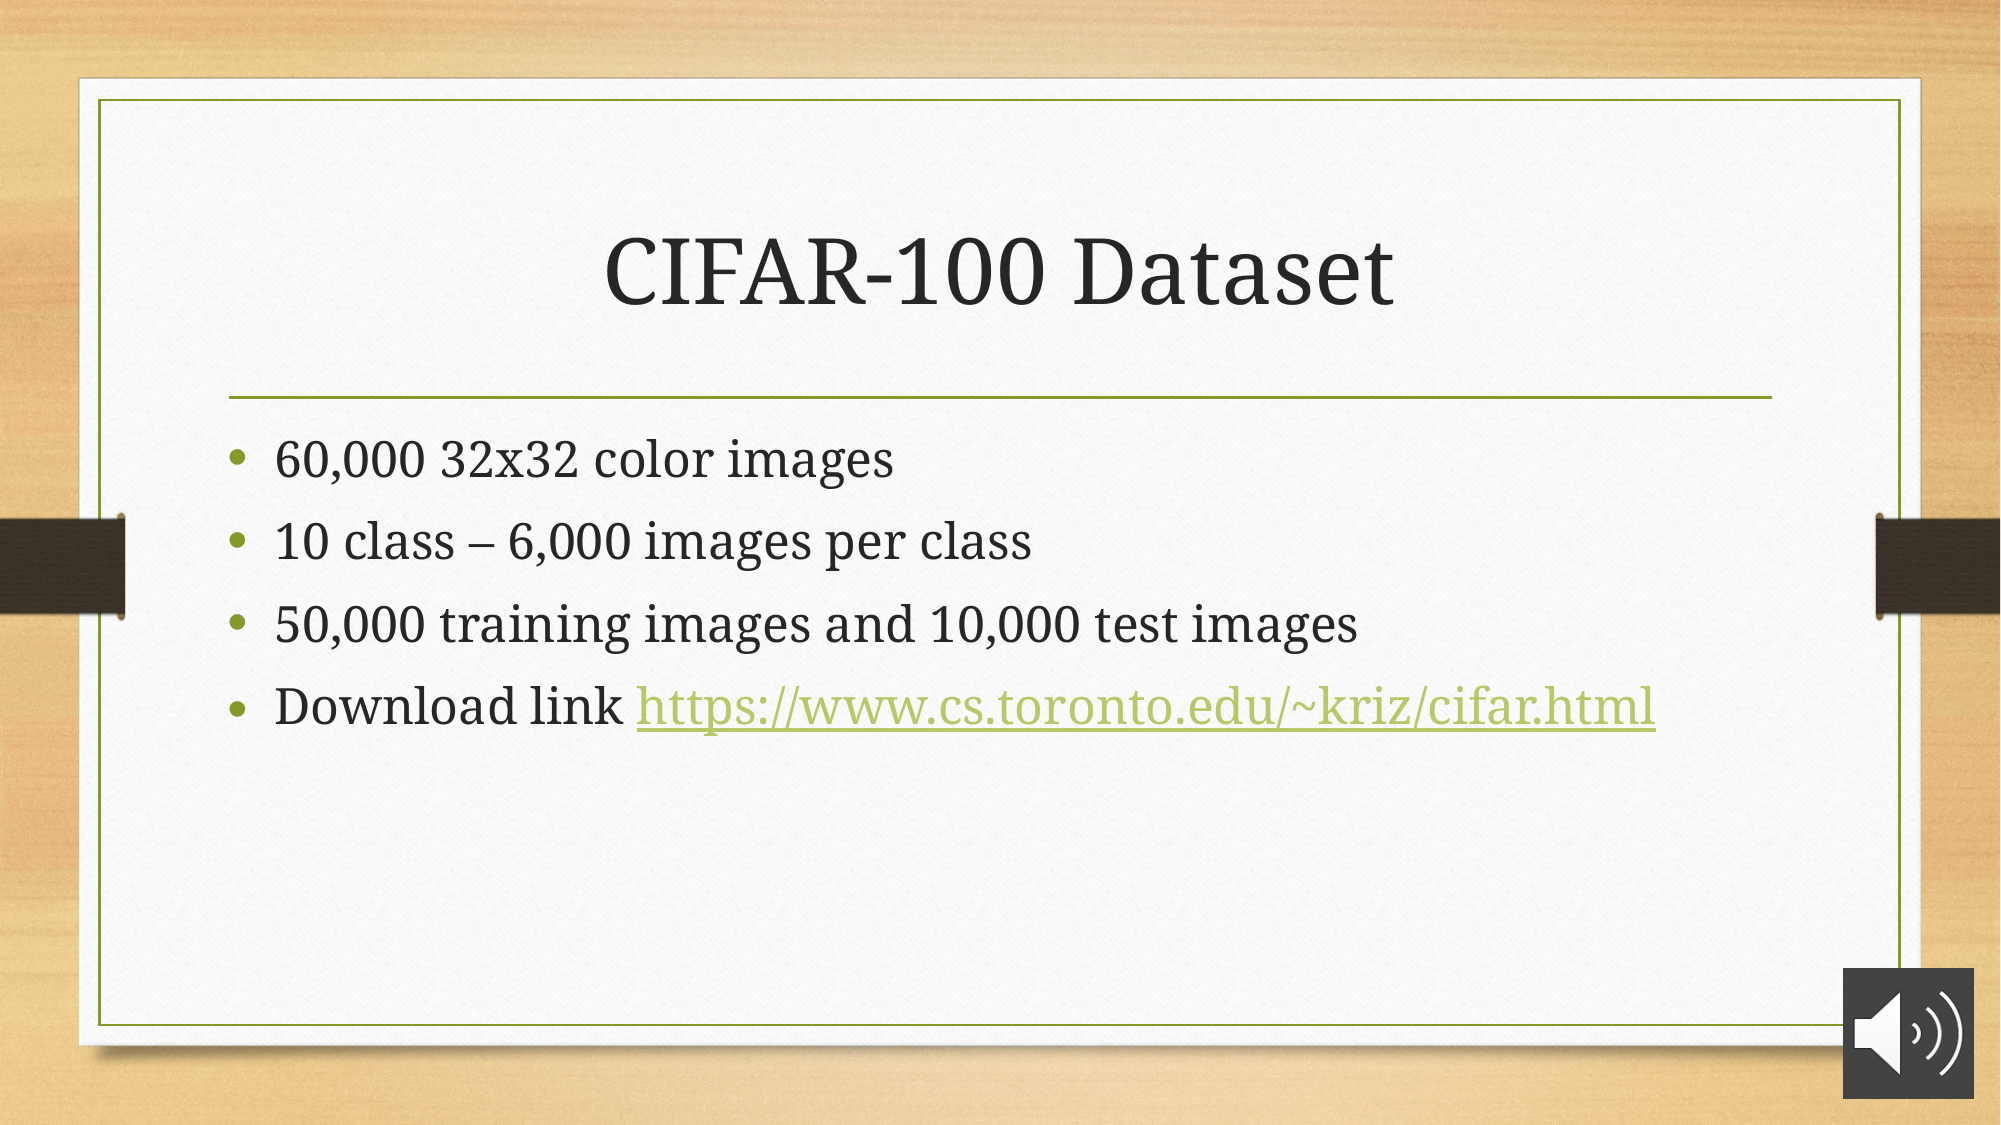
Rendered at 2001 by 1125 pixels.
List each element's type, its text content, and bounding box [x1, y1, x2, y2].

list 60,000 32x32 color images 10 class – 6,000 images per class 50,000 training images and 10,000 test images Download link https://www.cs.toronto.edu/~kriz/cifar.html [212, 419, 1788, 964]
picture [0, 0, 2001, 1125]
title CIFAR-100 Dataset [212, 161, 1788, 375]
